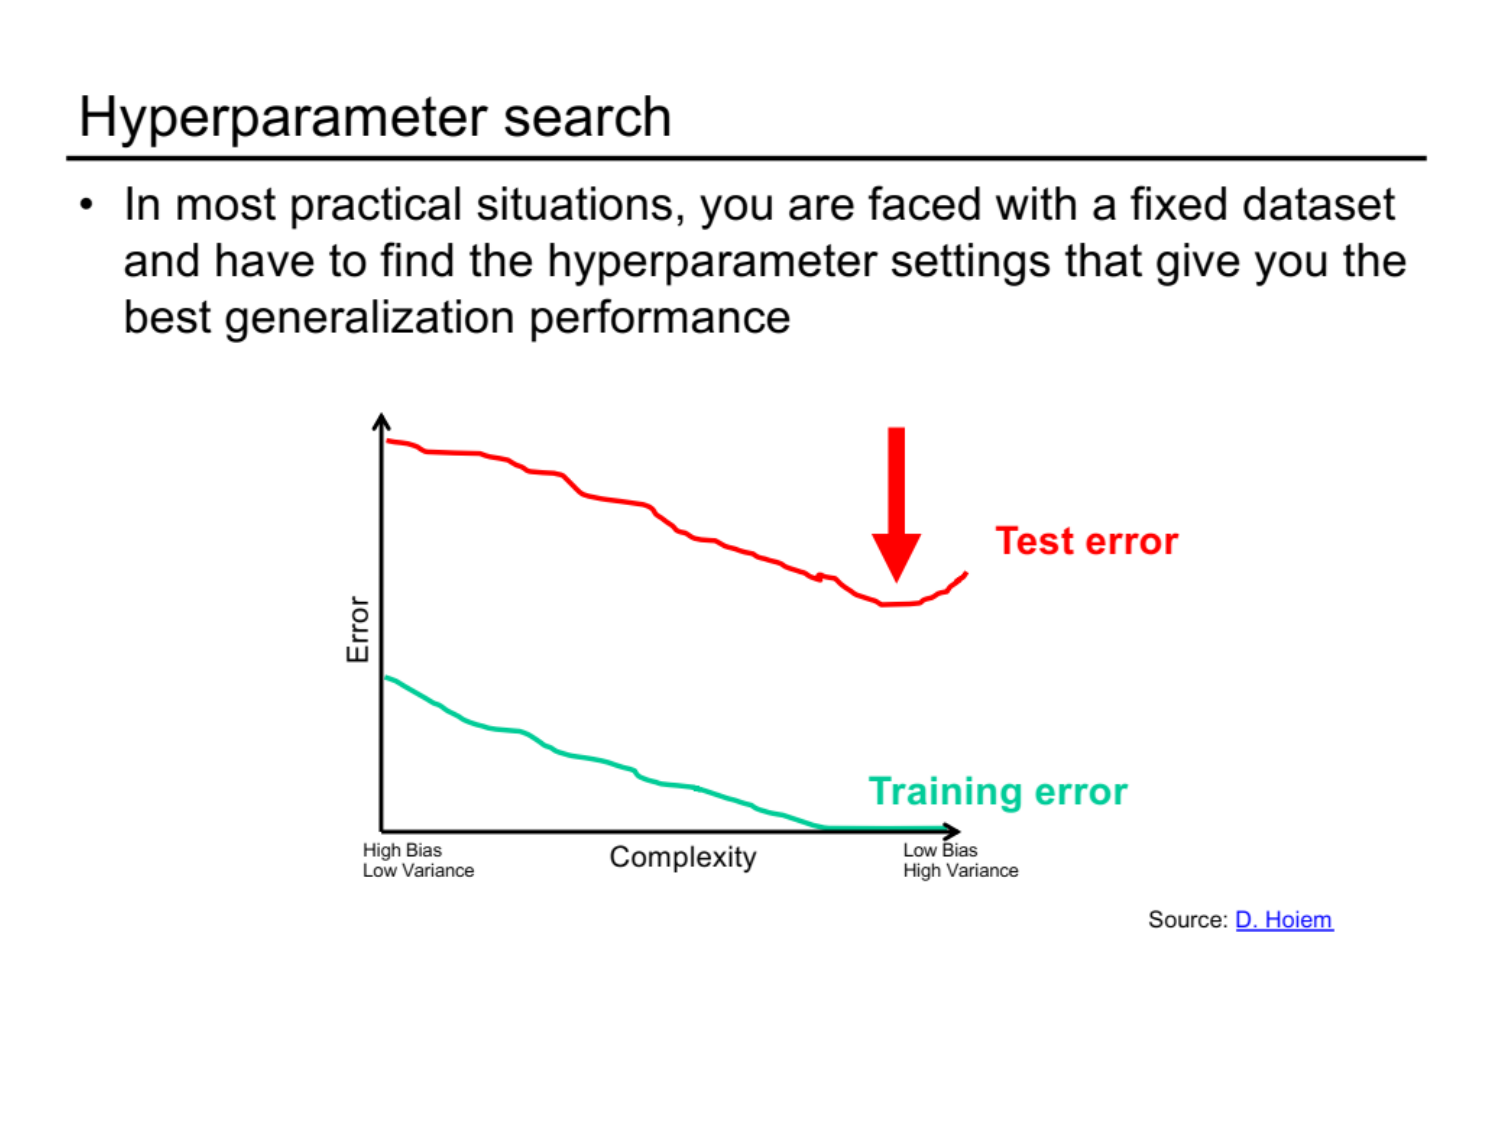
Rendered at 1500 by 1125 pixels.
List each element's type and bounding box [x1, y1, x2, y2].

picture [17, 26, 1475, 1000]
